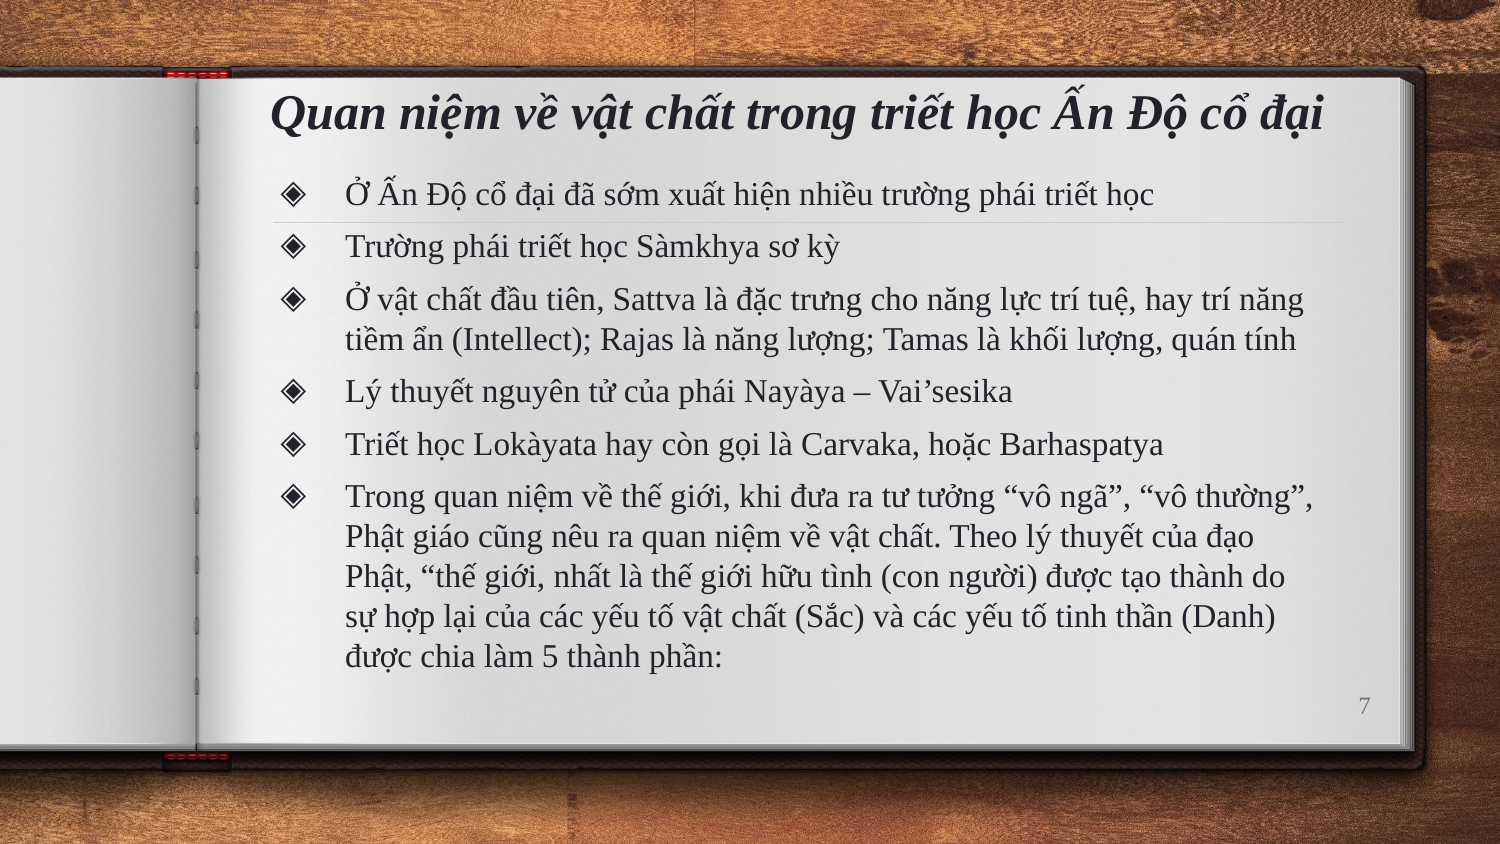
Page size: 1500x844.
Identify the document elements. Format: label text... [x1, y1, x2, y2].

list Ở Ấn Độ cổ đại đã sớm xuất hiện nhiều trường phái triết học Trường phái triết học Sàmkhya sơ kỳ Ở vật chất đầu tiên, Sattva là đặc trưng cho năng lực trí tuệ, hay trí năng tiềm ẩn (Intellect); Rajas là năng lượng; Tamas là khối lượng, quán tính Lý thuyết nguyên tử của phái Nayàya – Vai’sesika Triết học Lokàyata hay còn gọi là Carvaka, hoặc Barhaspatya Trong quan niệm về thế giới, khi đưa ra tư tưởng “vô ngã”, “vô thường”, Phật giáo cũng nêu ra quan niệm về vật chất. Theo lý thuyết của đạo Phật, “thế giới, nhất là thế giới hữu tình (con người) được tạo thành do sự hợp lại của các yếu tố vật chất (Sắc) và các yếu tố tinh thần (Danh) được chia làm 5 thành phần: [255, 157, 1341, 673]
title Quan niệm về vật chất trong triết học Ấn Độ cổ đại [255, 99, 1341, 157]
slide_number 7 [1295, 672, 1386, 737]
picture [0, 0, 1500, 844]
